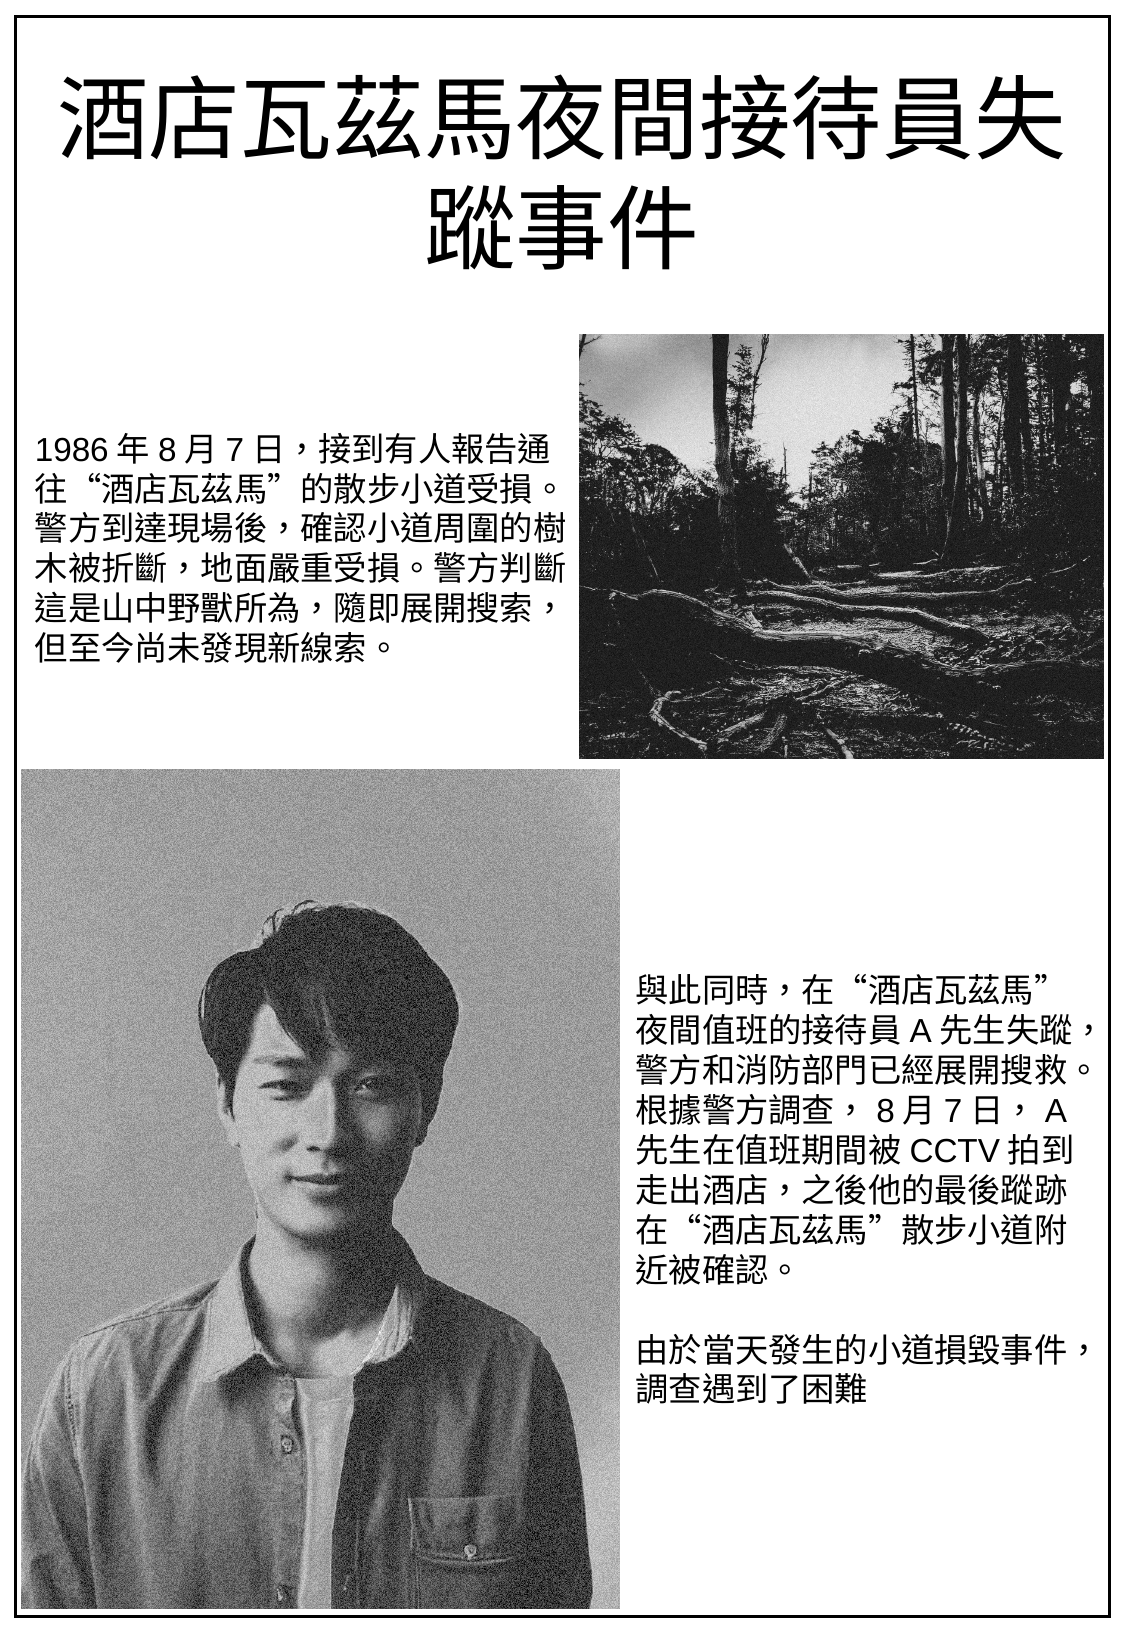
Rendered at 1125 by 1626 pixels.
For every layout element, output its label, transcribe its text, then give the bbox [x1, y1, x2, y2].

picture [20, 768, 621, 1610]
text_box [14, 15, 1111, 1618]
picture [579, 333, 1105, 760]
text_box 酒店瓦茲馬夜間接待員失蹤事件 [14, 15, 1110, 327]
text_box 與此同時，在“酒店瓦茲馬”夜間值班的接待員A先生失蹤，警方和消防部門已經展開搜救。根據警方調查，8月7日，A先生在值班期間被CCTV拍到走出酒店，之後他的最後蹤跡在“酒店瓦茲馬”散步小道附近被確認。 由於當天發生的小道損毀事件，調查遇到了困難 [621, 768, 1105, 1610]
text_box 1986年8月7日，接到有人報告通往“酒店瓦茲馬”的散步小道受損。警方到達現場後，確認小道周圍的樹木被折斷，地面嚴重受損。警方判斷這是山中野獸所為，隨即展開搜索，但至今尚未發現新線索。 [19, 333, 584, 762]
